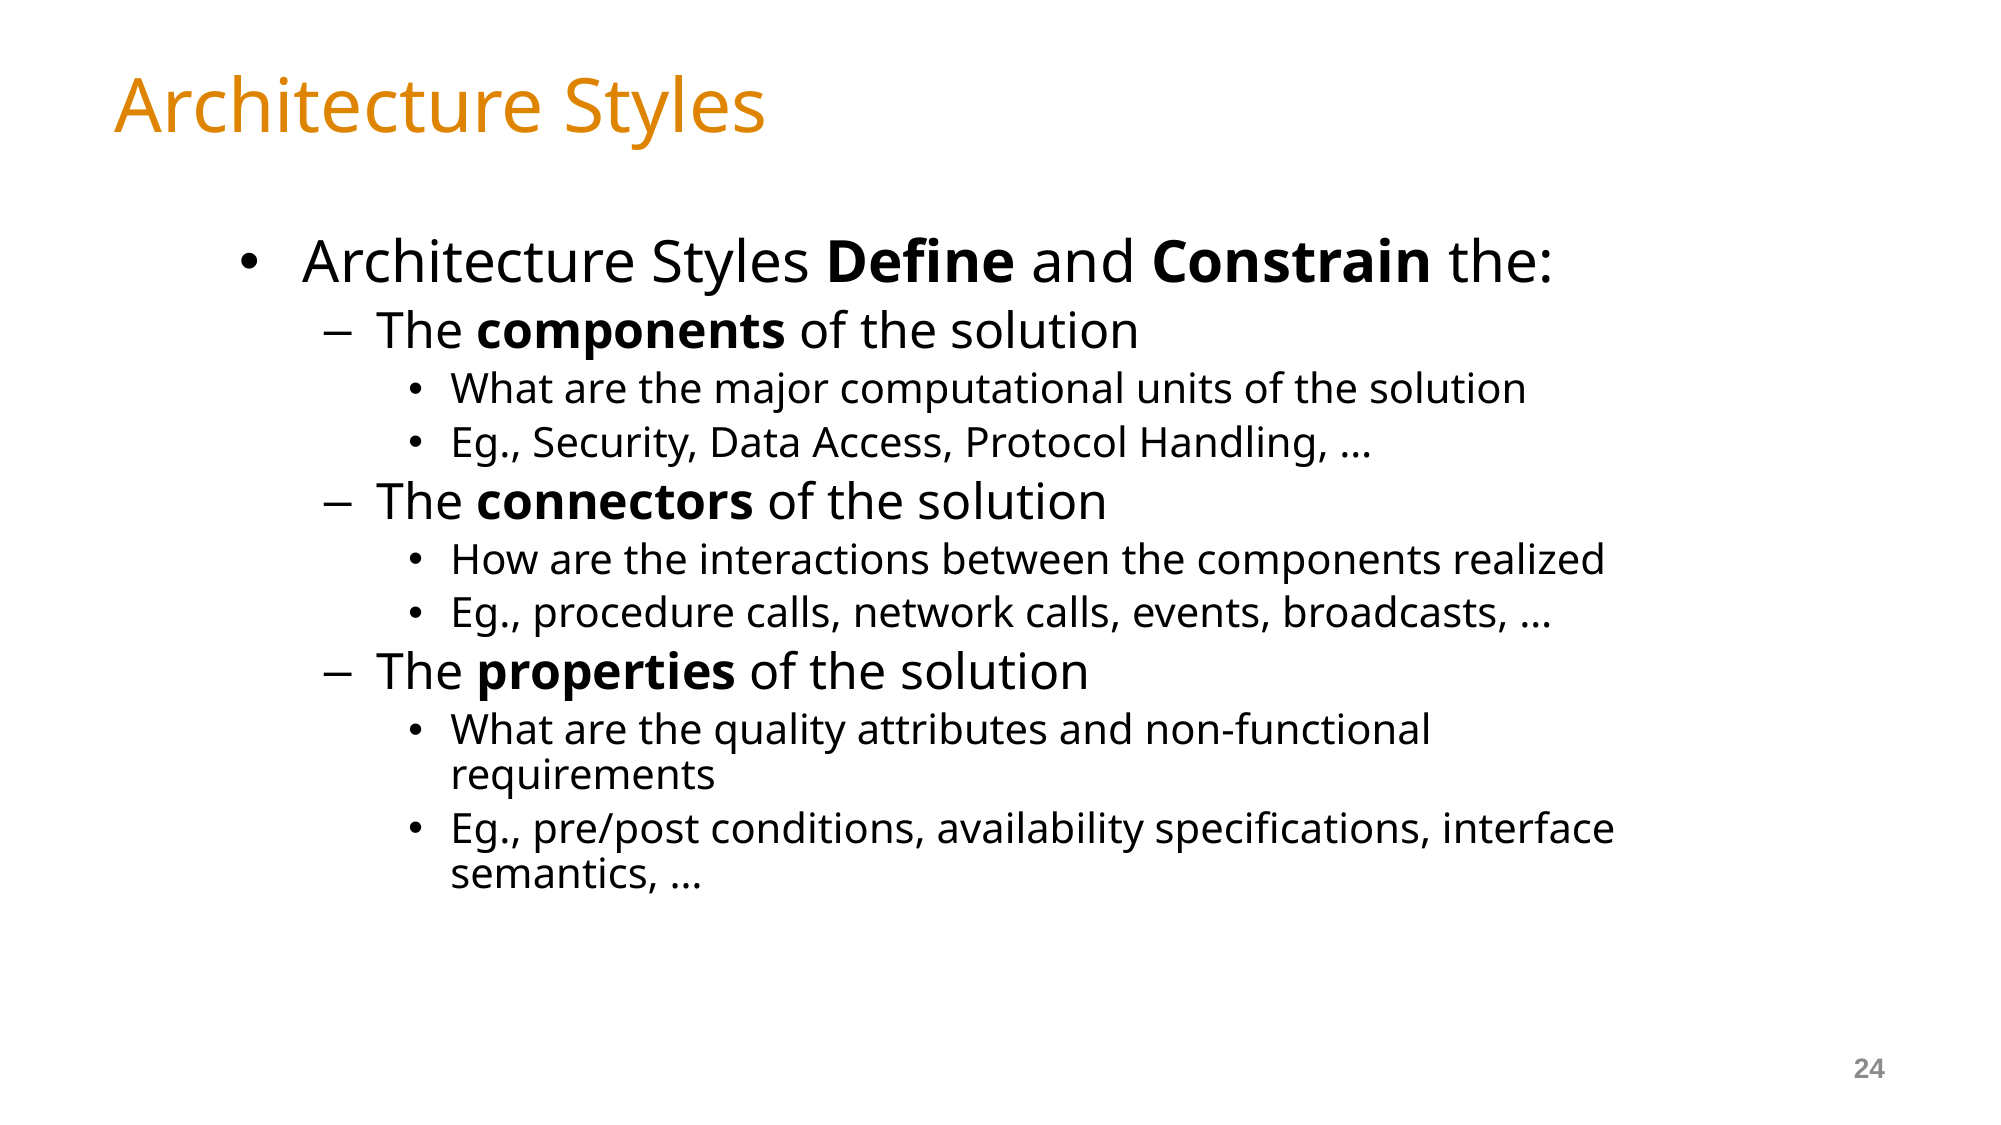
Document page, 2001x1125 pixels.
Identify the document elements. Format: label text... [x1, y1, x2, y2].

list Architecture Styles Define and Constrain the: The components of the solution What are the major computational units of the solution Eg., Security, Data Access, Protocol Handling, … The connectors of the solution How are the interactions between the components realized Eg., procedure calls, network calls, events, broadcasts, … The properties of the solution What are the quality attributes and non-functional requirements Eg., pre/post conditions, availability specifications, interface semantics, … [224, 224, 1720, 900]
title Architecture Styles [99, 45, 1900, 160]
slide_number 24 [1433, 1039, 1900, 1100]
